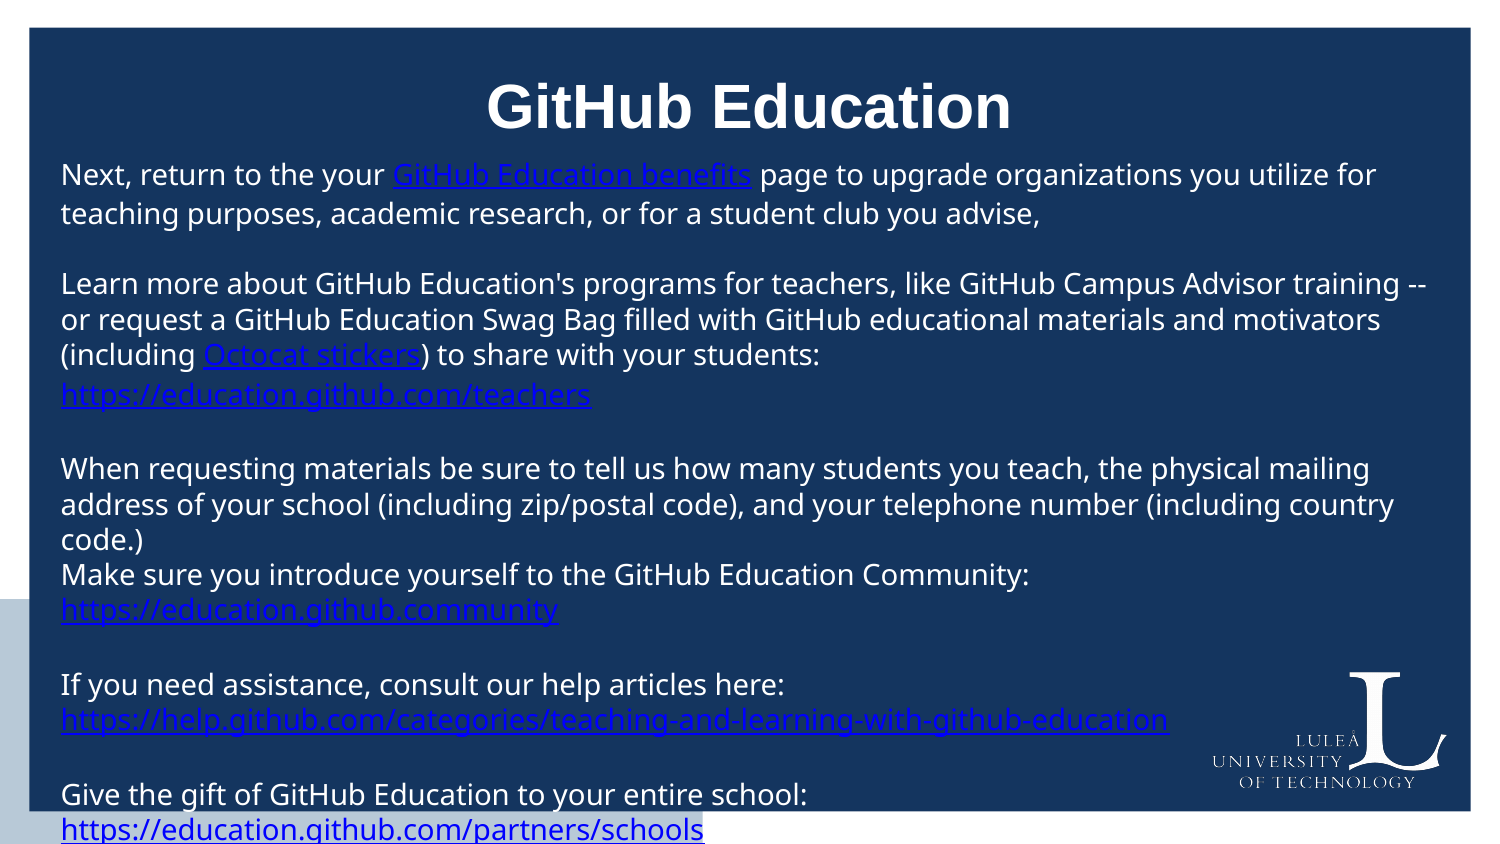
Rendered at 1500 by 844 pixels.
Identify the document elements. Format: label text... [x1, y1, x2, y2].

list Next, return to the your GitHub Education benefits page to upgrade organizations you utilize for teaching purposes, academic research, or for a student club you advise, Learn more about GitHub Education's programs for teachers, like GitHub Campus Advisor training -- or request a GitHub Education Swag Bag filled with GitHub educational materials and motivators (including Octocat stickers) to share with your students: https://education.github.com/teachers When requesting materials be sure to tell us how many students you teach, the physical mailing address of your school (including zip/postal code), and your telephone number (including country code.) Make sure you introduce yourself to the GitHub Education Community: https://education.github.community If you need assistance, consult our help articles here: https://help.github.com/categories/teaching-and-learning-with-github-education Give the gift of GitHub Education to your entire school: https://education.github.com/partners/schools [52, 147, 1446, 808]
title GitHub Education [52, 28, 1448, 179]
